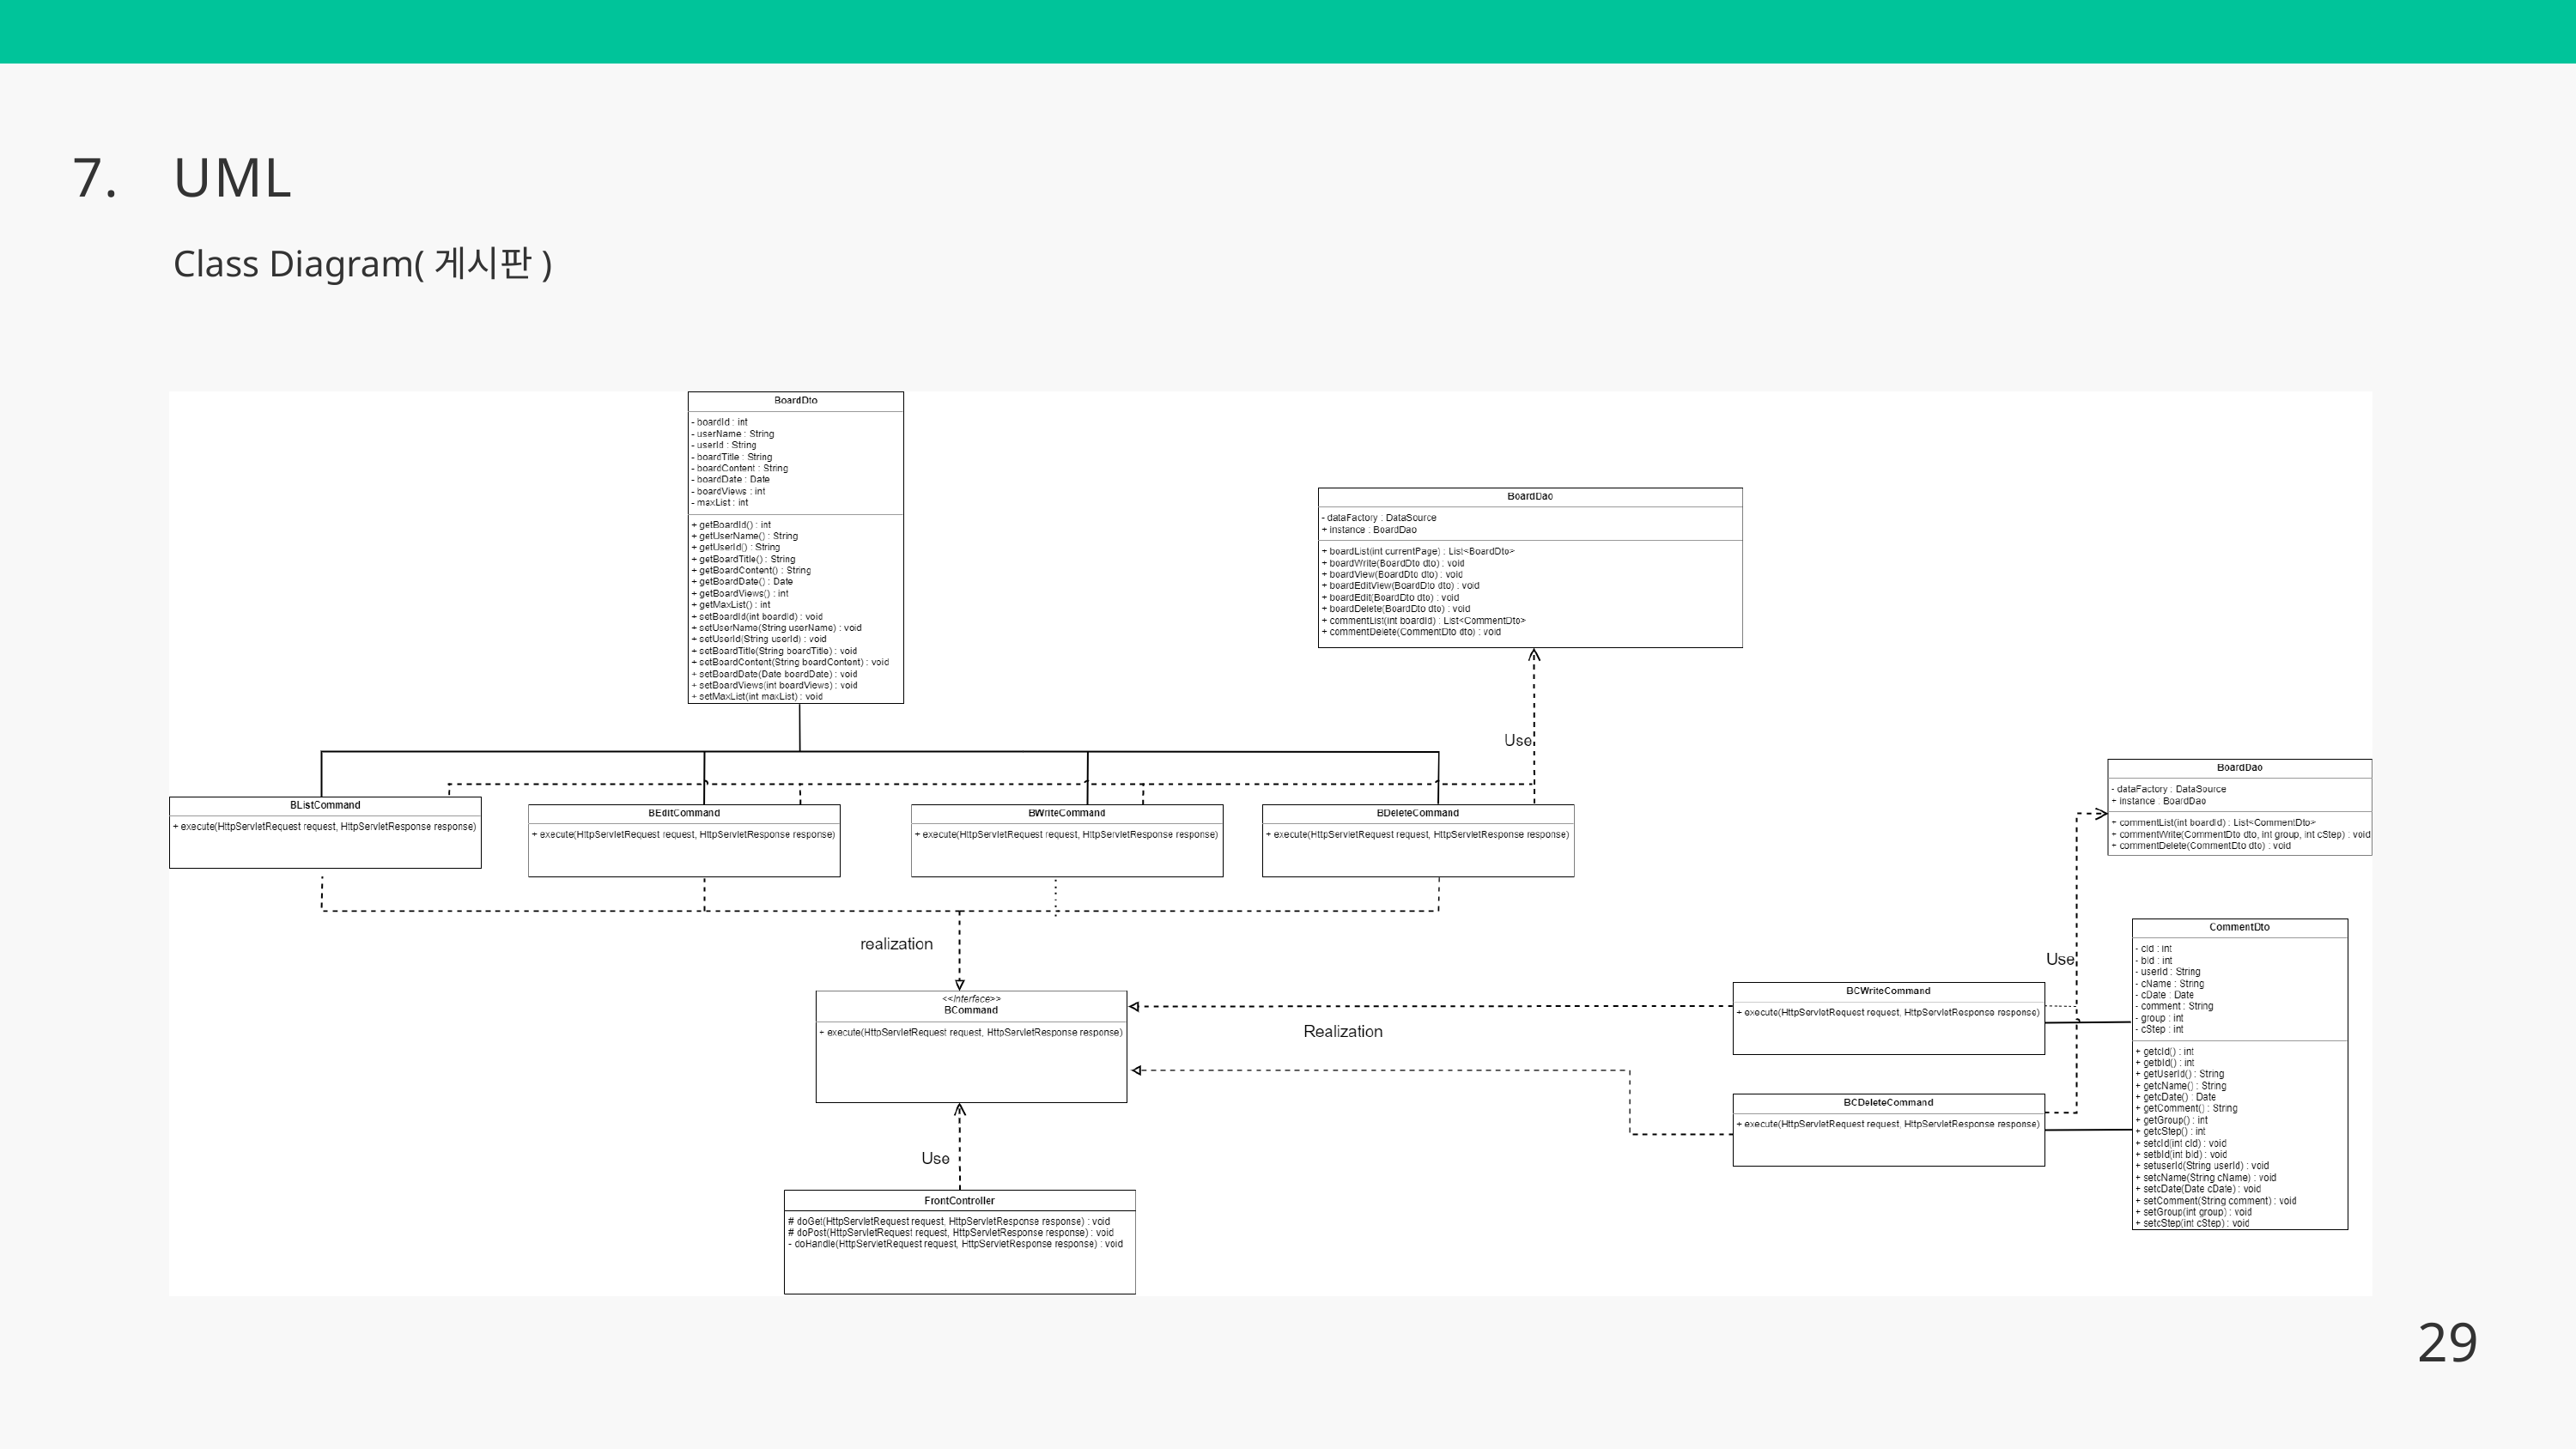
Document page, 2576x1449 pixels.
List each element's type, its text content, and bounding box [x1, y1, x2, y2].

text_box 29 [2383, 1286, 2480, 1373]
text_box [0, 0, 2576, 64]
picture [169, 391, 2372, 1296]
text_box UML [173, 143, 1666, 209]
text_box Class Diagram(게시판) [173, 227, 1258, 284]
text_box 7. [46, 143, 145, 209]
